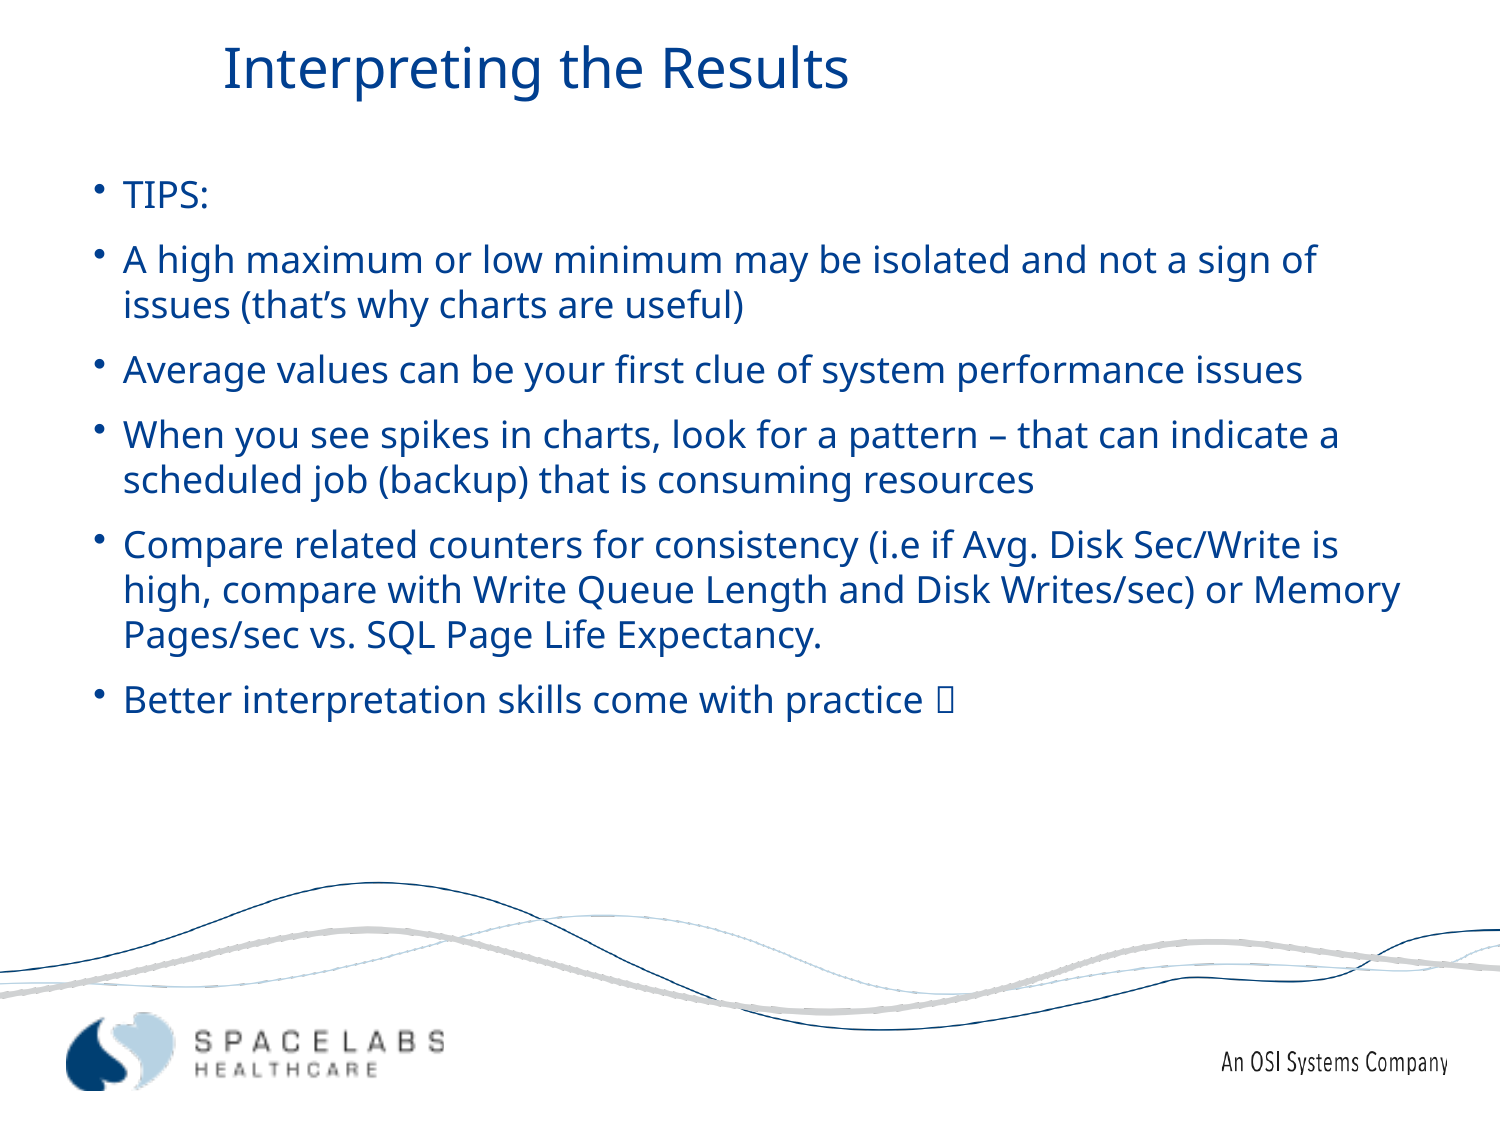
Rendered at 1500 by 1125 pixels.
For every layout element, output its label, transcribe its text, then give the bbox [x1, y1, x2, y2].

list Interpreting the Results [208, 24, 1349, 106]
list TIPS: A high maximum or low minimum may be isolated and not a sign of issues (that’s why charts are useful) Average values can be your first clue of system performance issues When you see spikes in charts, look for a pattern – that can indicate a scheduled job (backup) that is consuming resources Compare related counters for consistency (i.e if Avg. Disk Sec/Write is high, compare with Write Queue Length and Disk Writes/sec) or Memory Pages/sec vs. SQL Page Life Expectancy. Better interpretation skills come with practice  [78, 163, 1433, 893]
